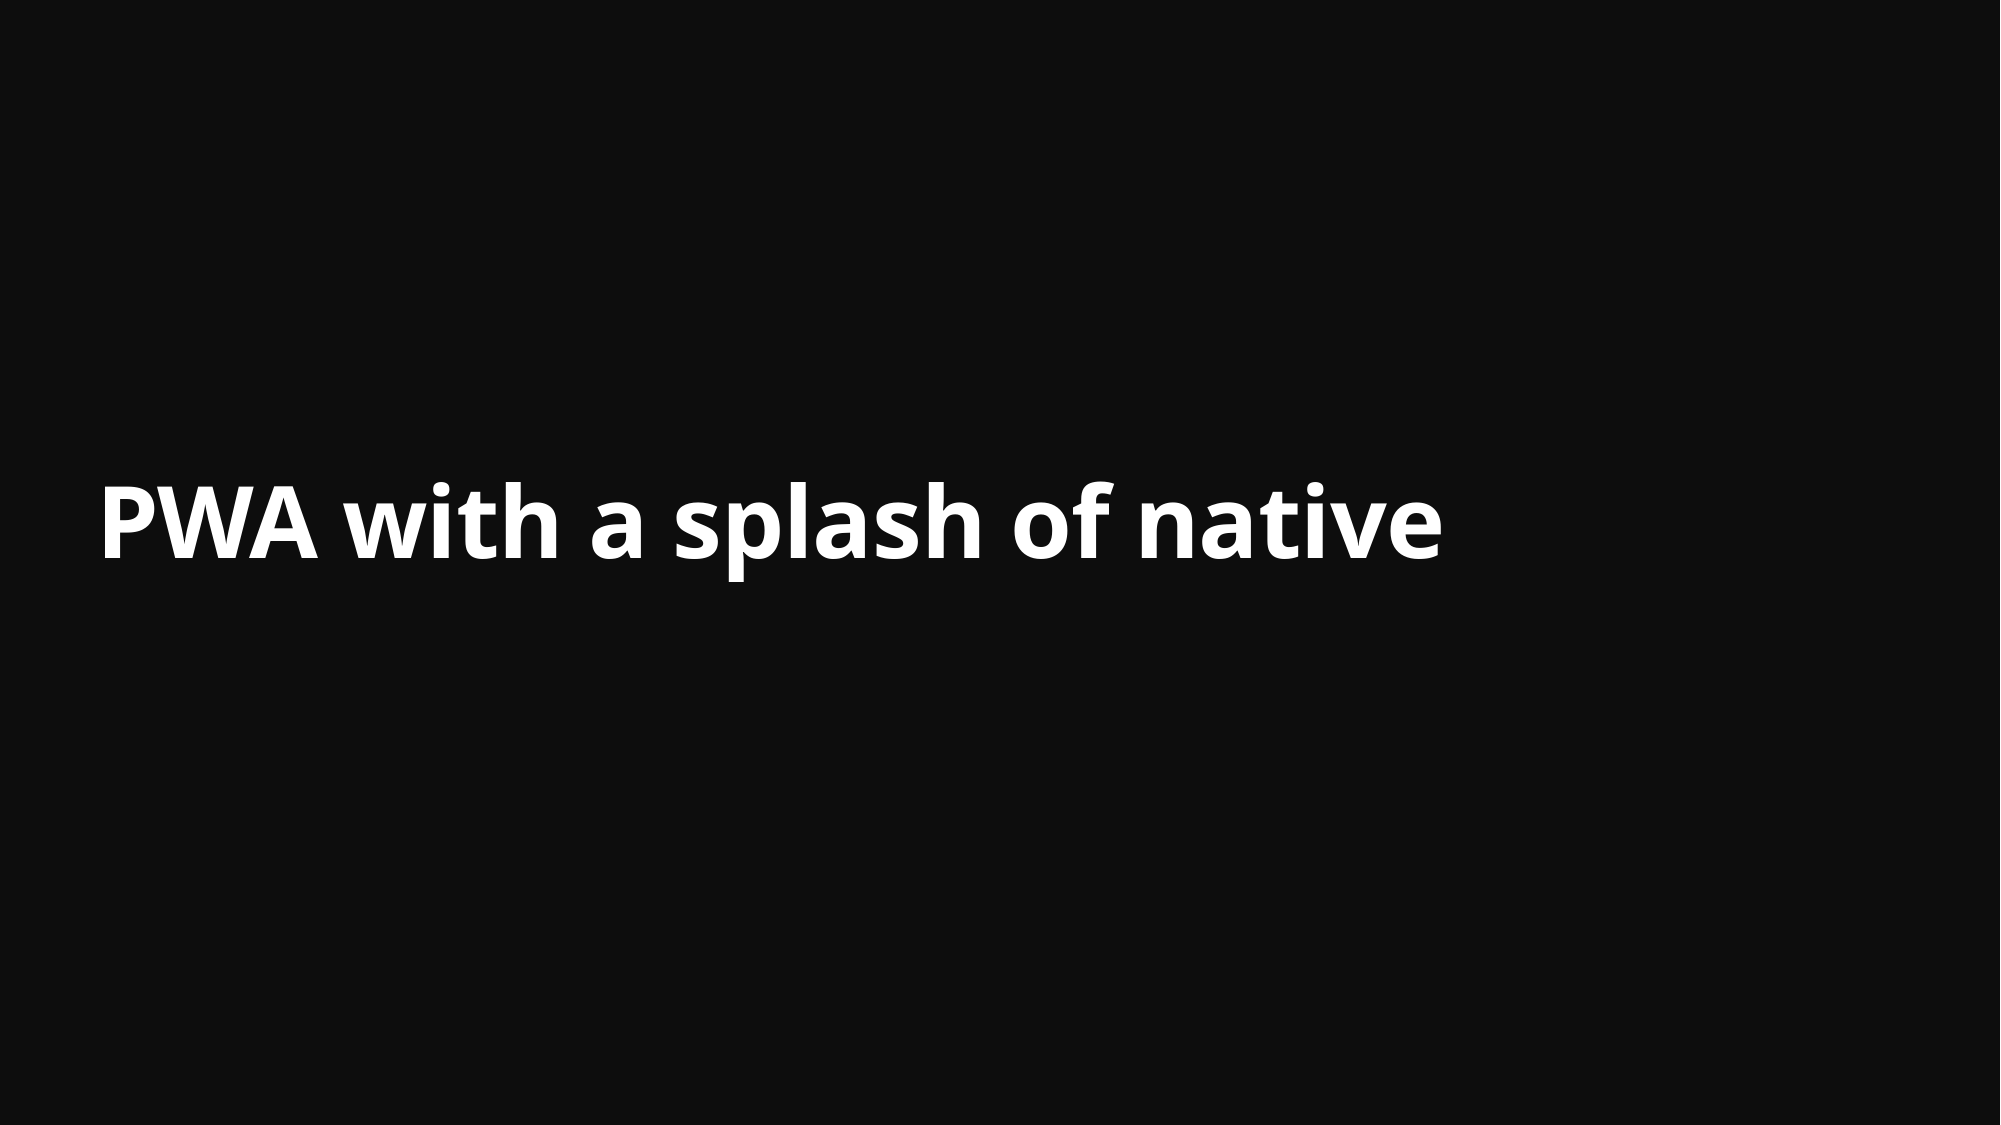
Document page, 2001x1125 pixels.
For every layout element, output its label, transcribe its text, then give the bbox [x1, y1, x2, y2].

title PWA with a splash of native [96, 470, 1596, 580]
